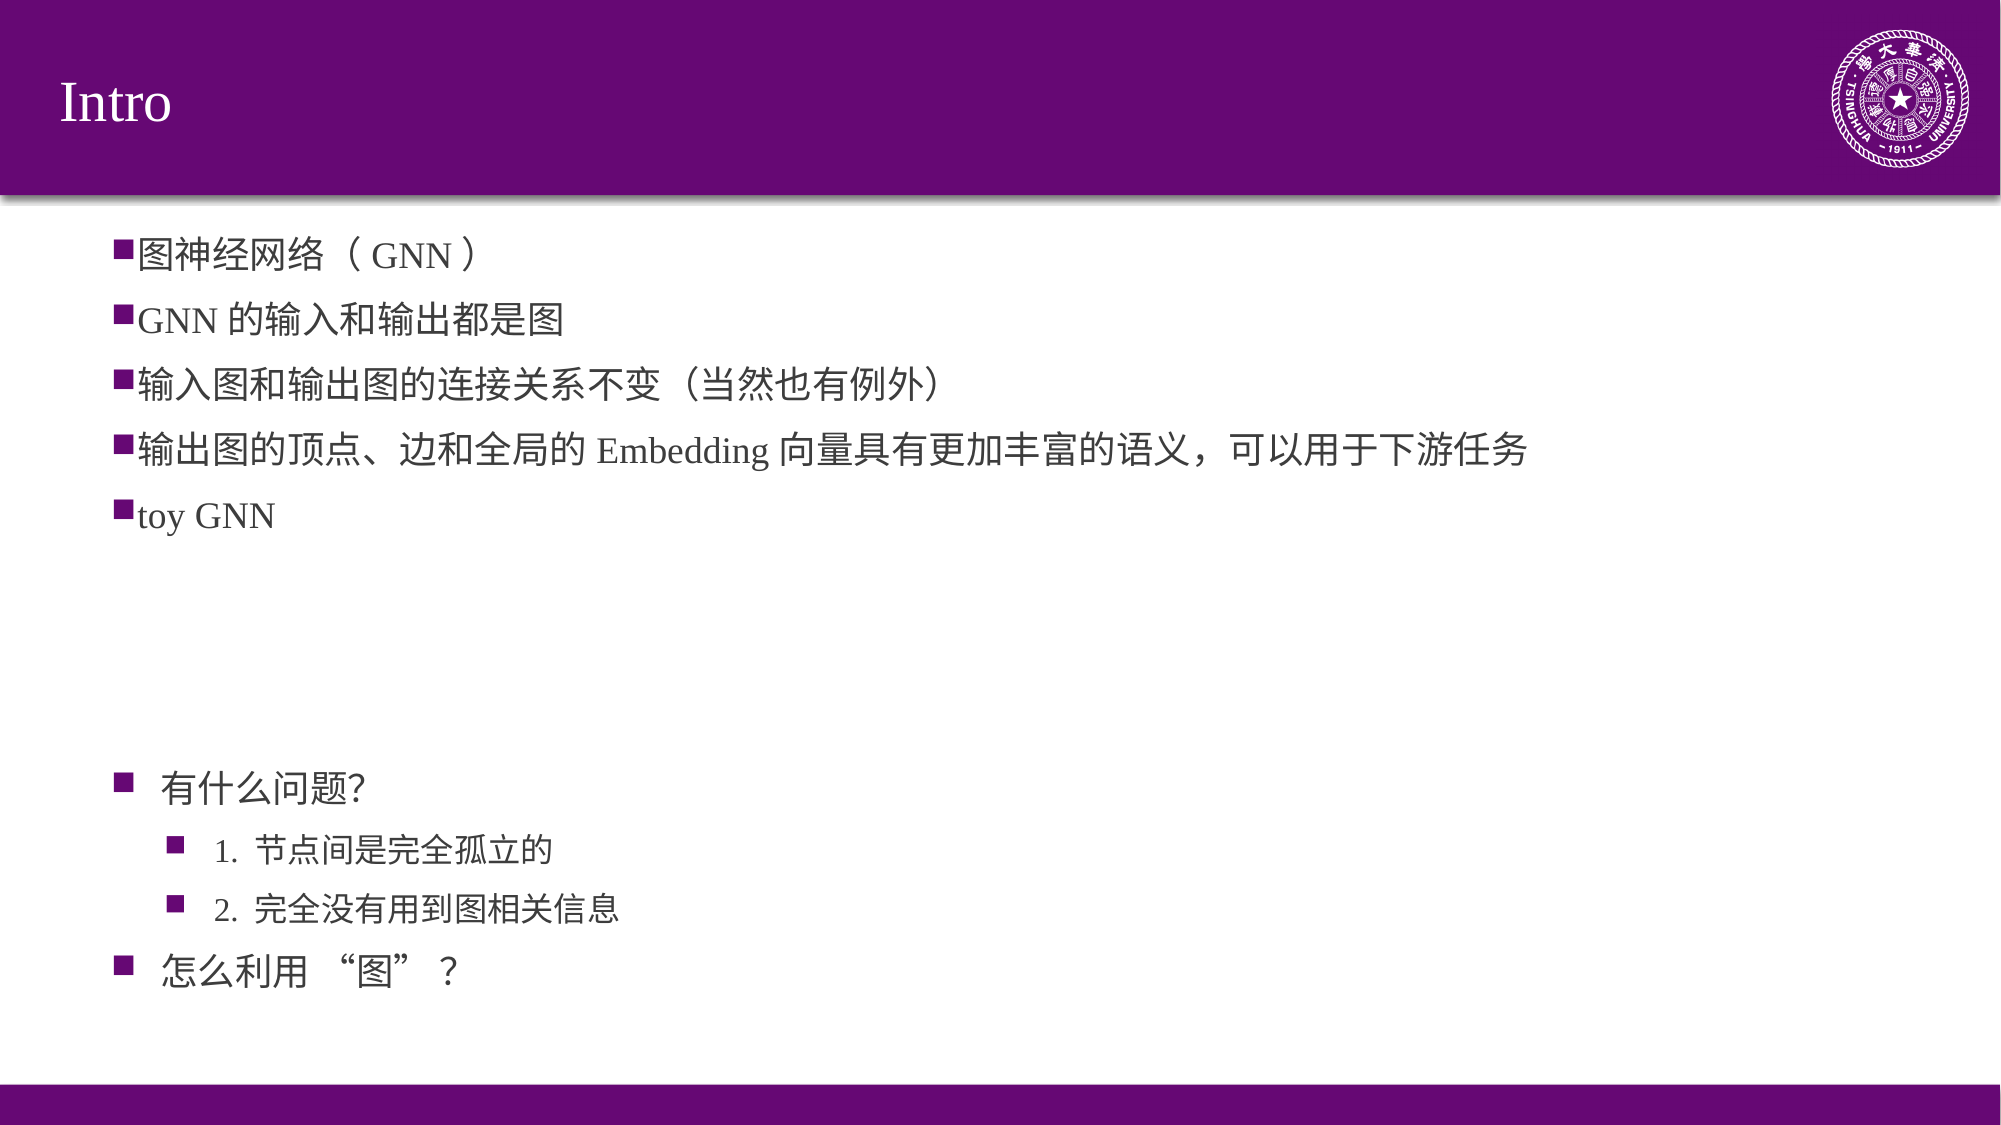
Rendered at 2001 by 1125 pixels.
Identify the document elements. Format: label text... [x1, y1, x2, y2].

title Intro [44, 14, 1816, 181]
